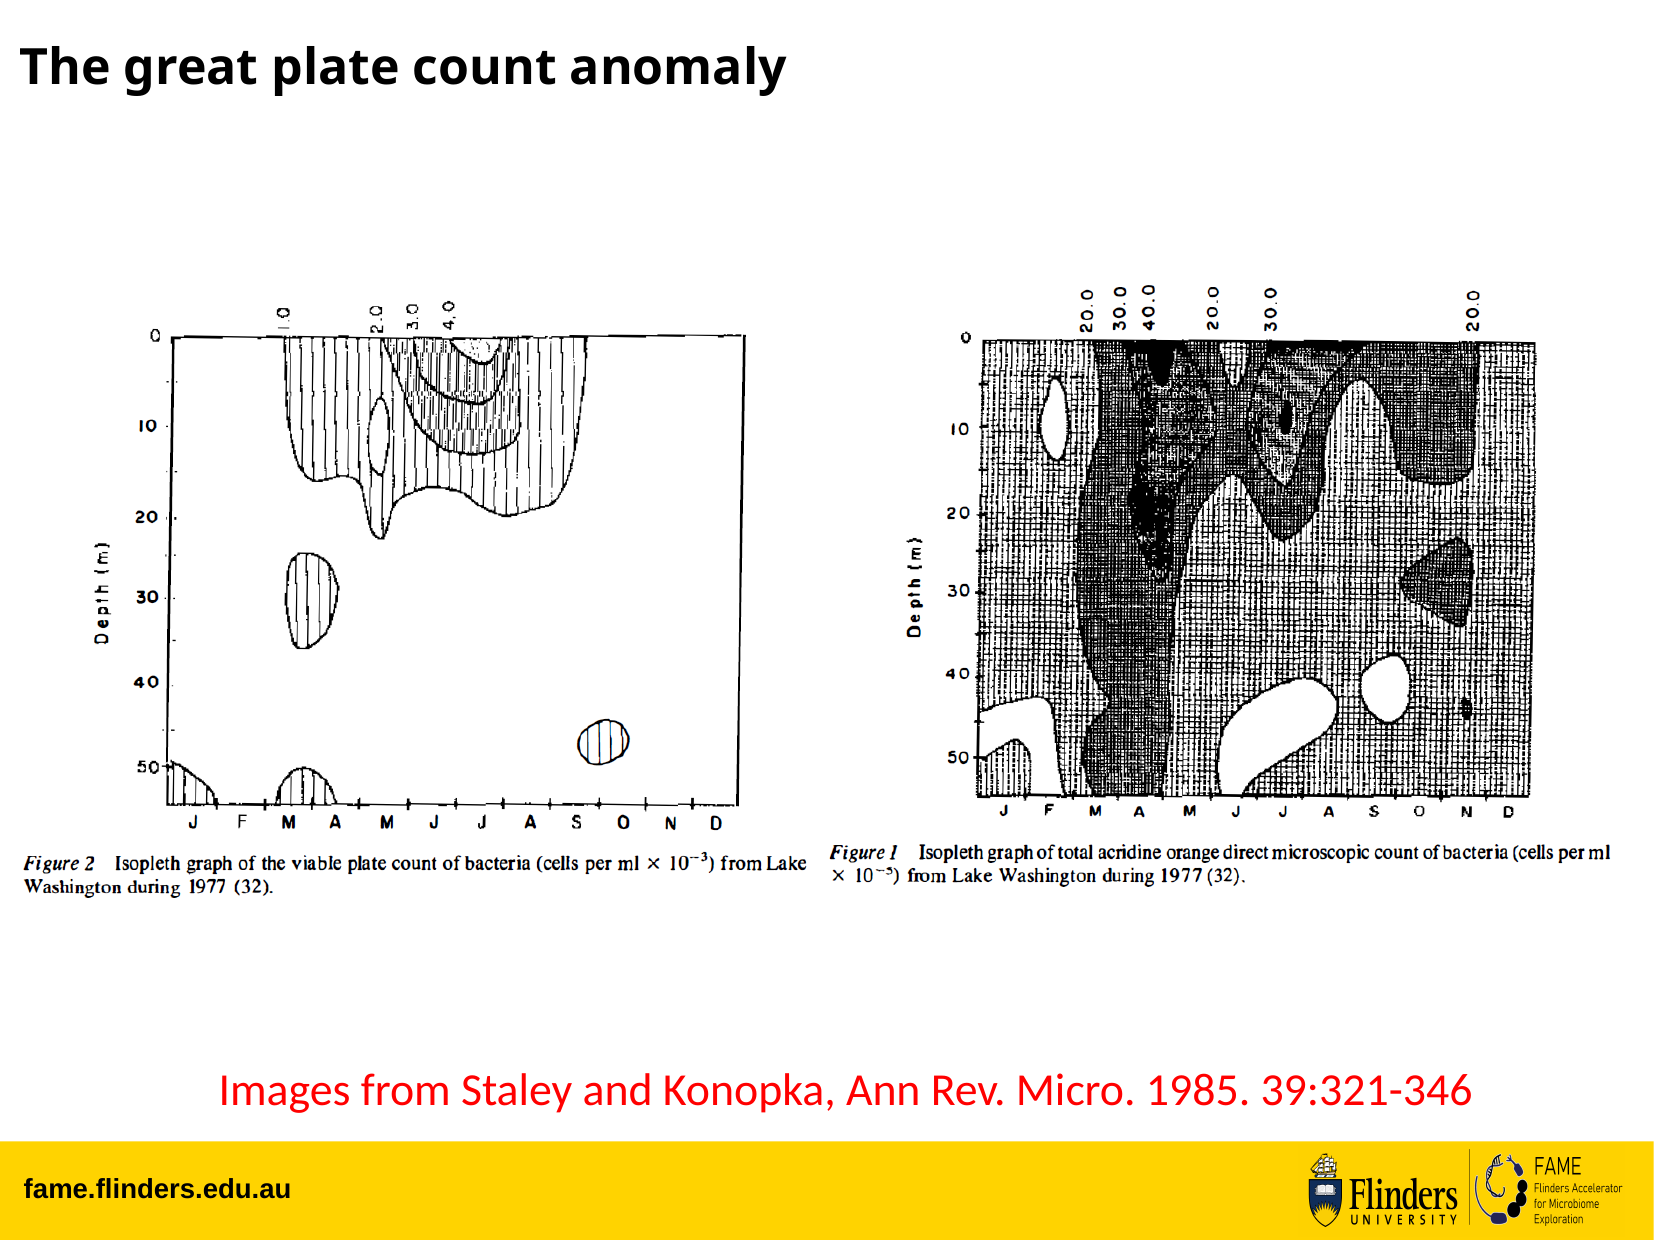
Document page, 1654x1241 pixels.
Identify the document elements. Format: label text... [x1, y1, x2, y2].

title The great plate count anomaly [19, 0, 1654, 145]
picture [0, 279, 1630, 913]
text_box Images from Staley and Konopka, Ann Rev. Micro. 1985. 39:321-346 [94, 1044, 1598, 1175]
picture [1298, 1144, 1625, 1237]
